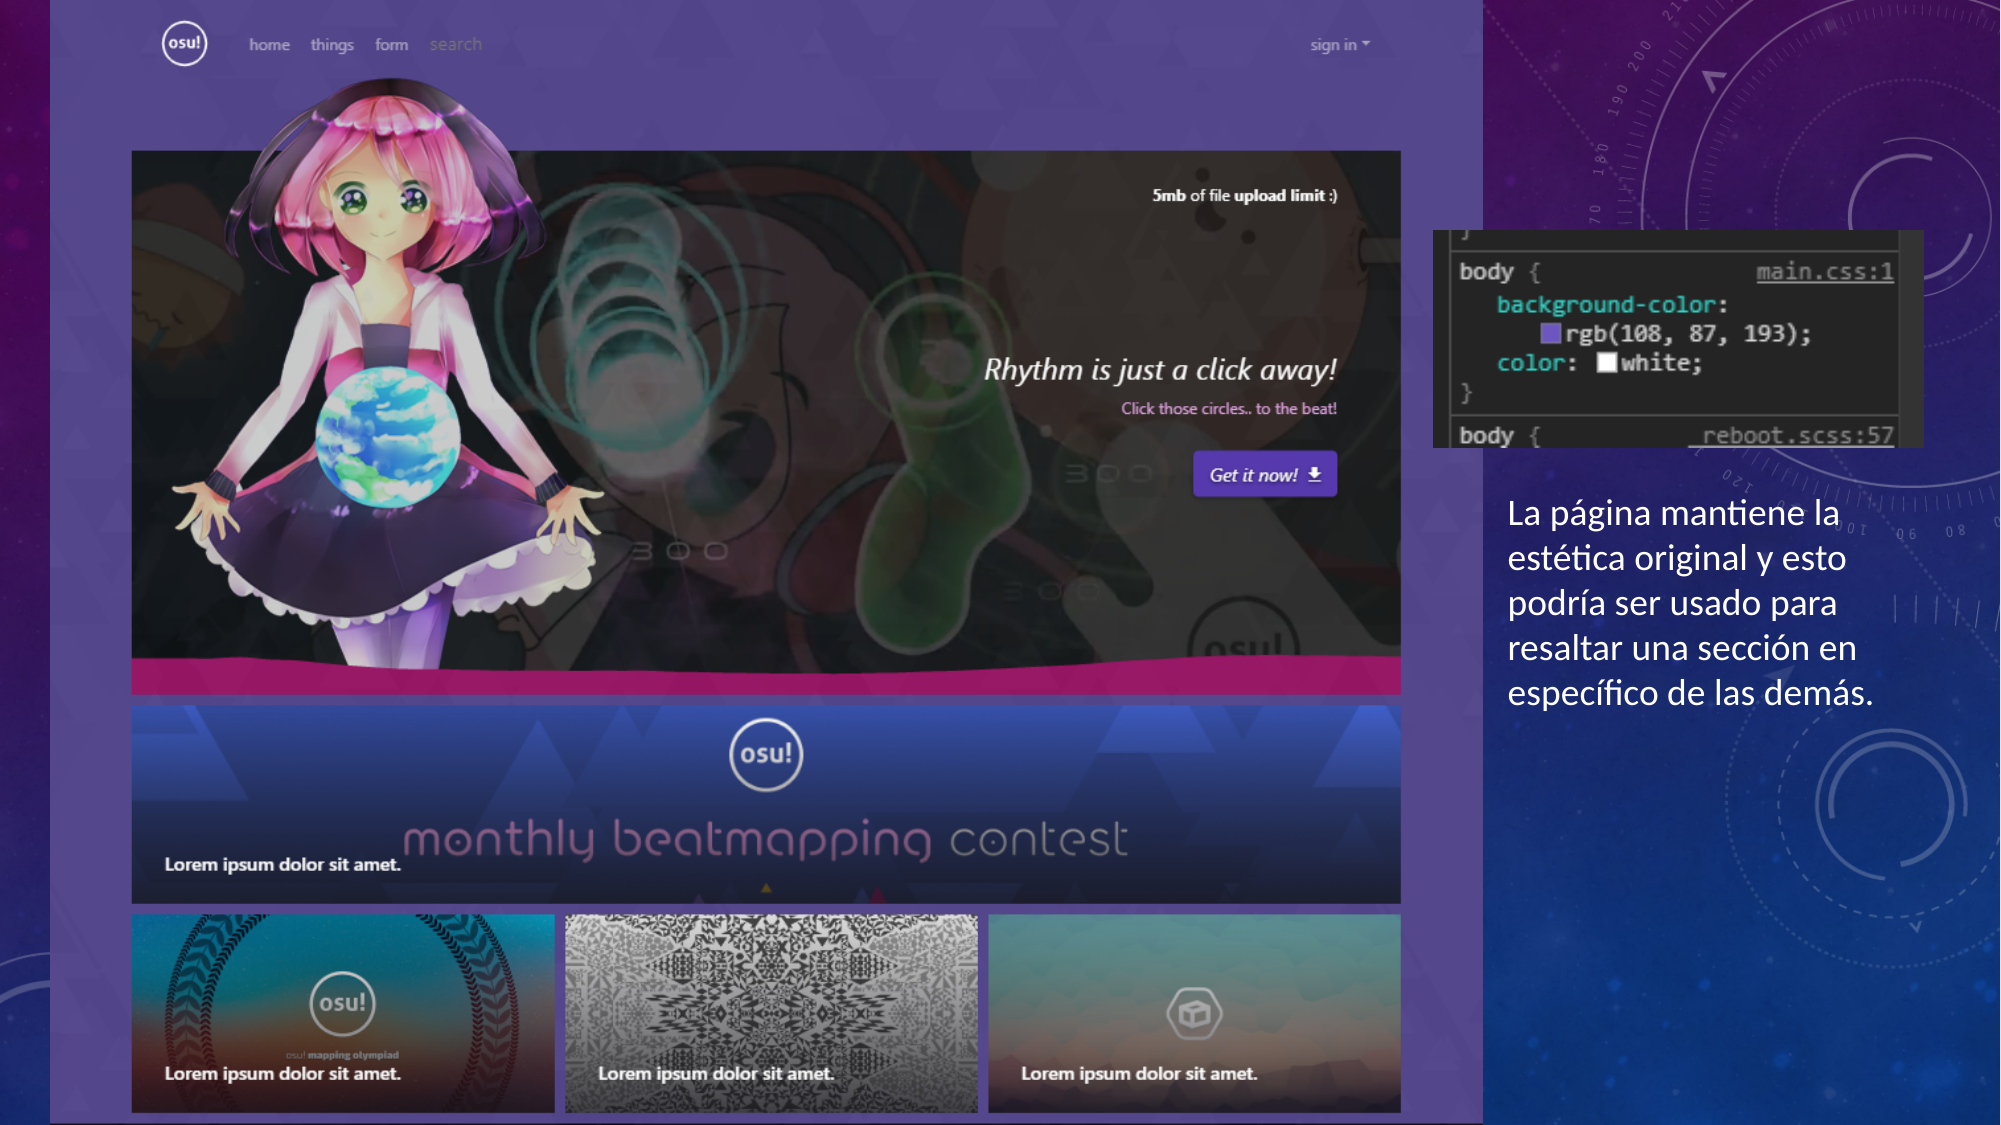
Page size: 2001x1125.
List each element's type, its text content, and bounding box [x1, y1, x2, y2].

text_box La página mantiene la estética original y esto podría ser usado para resaltar una sección en específico de las demás. [1492, 480, 1943, 721]
picture [0, 0, 2001, 1125]
